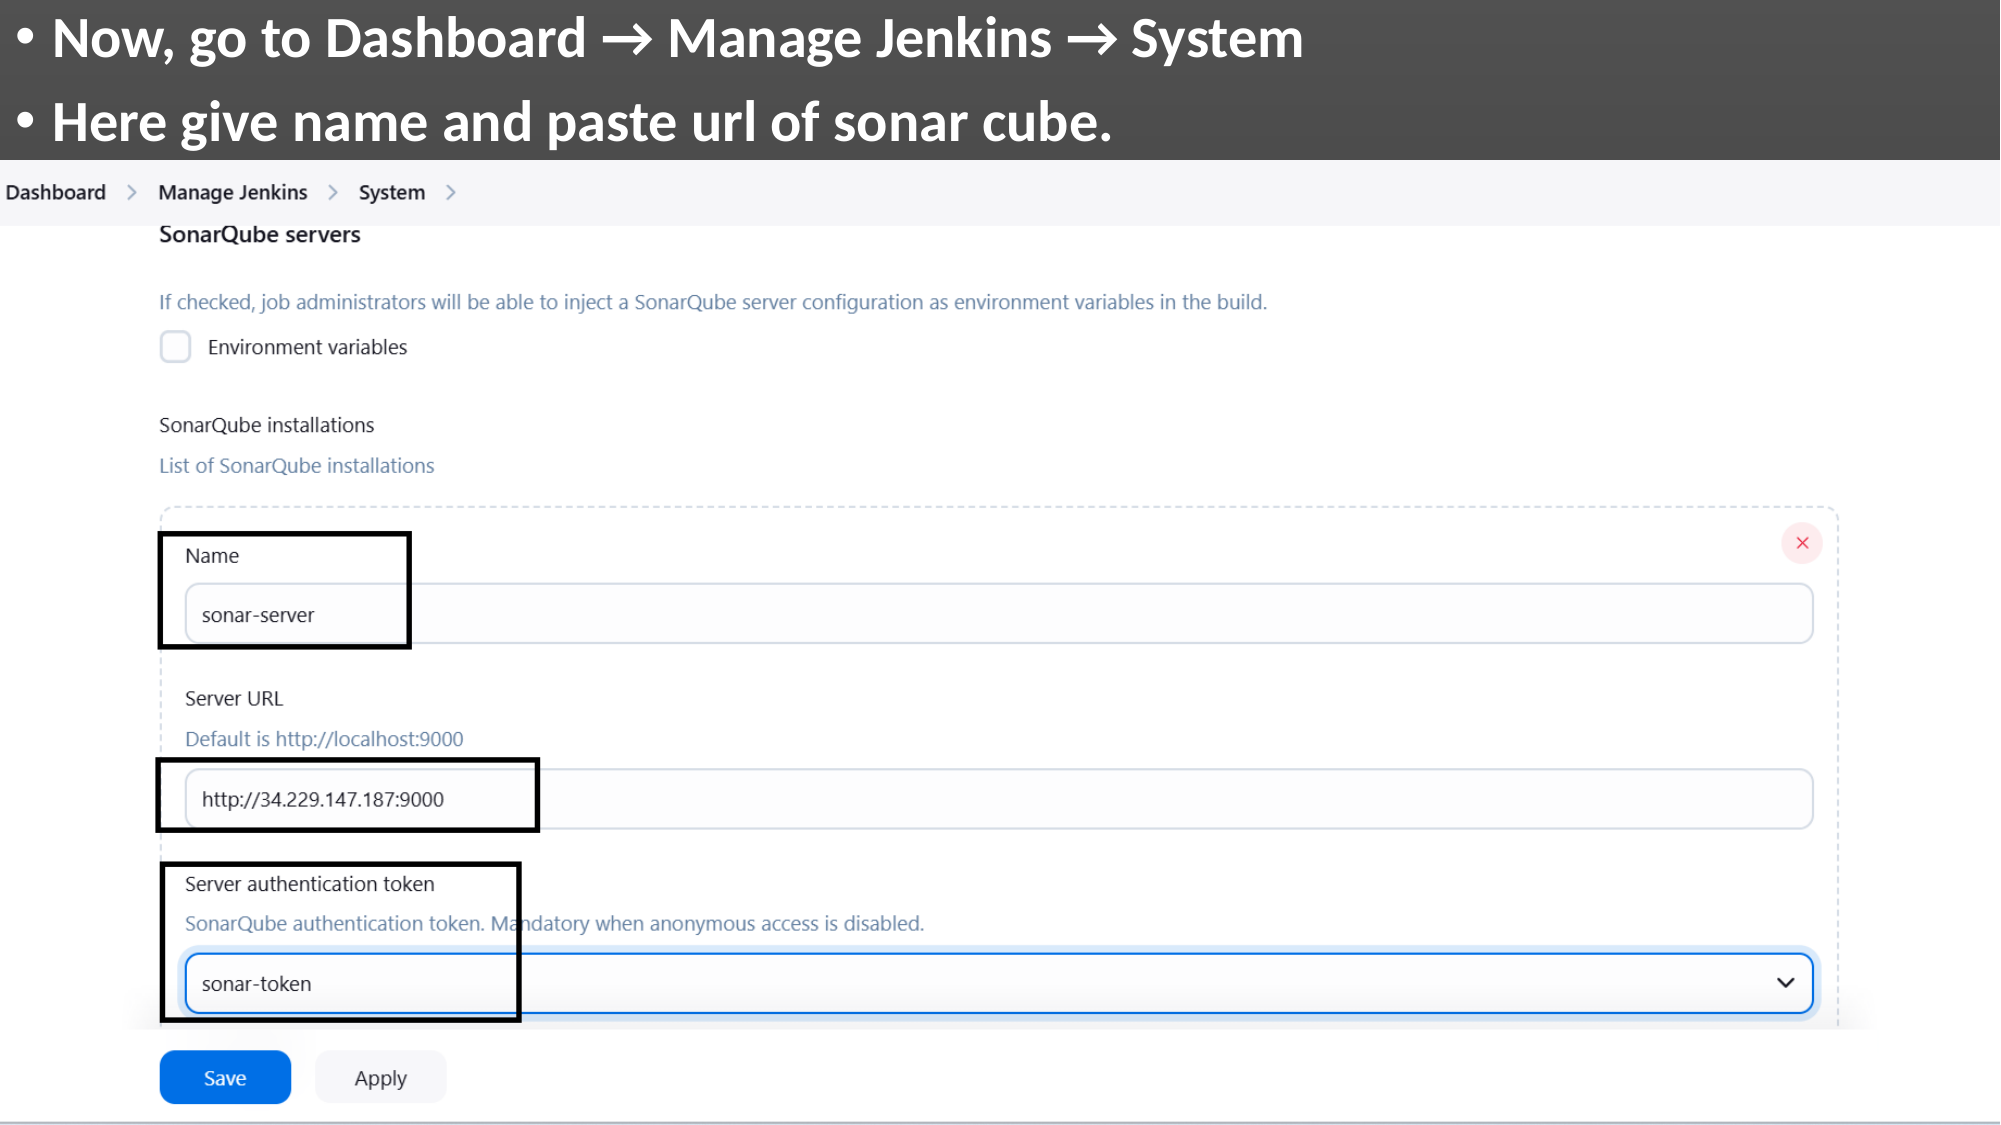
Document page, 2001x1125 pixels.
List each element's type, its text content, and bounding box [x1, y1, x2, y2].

picture [0, 160, 2000, 1125]
list Now, go to Dashboard → Manage Jenkins → System Here give name and paste url of sonar cube. [0, 0, 2000, 160]
